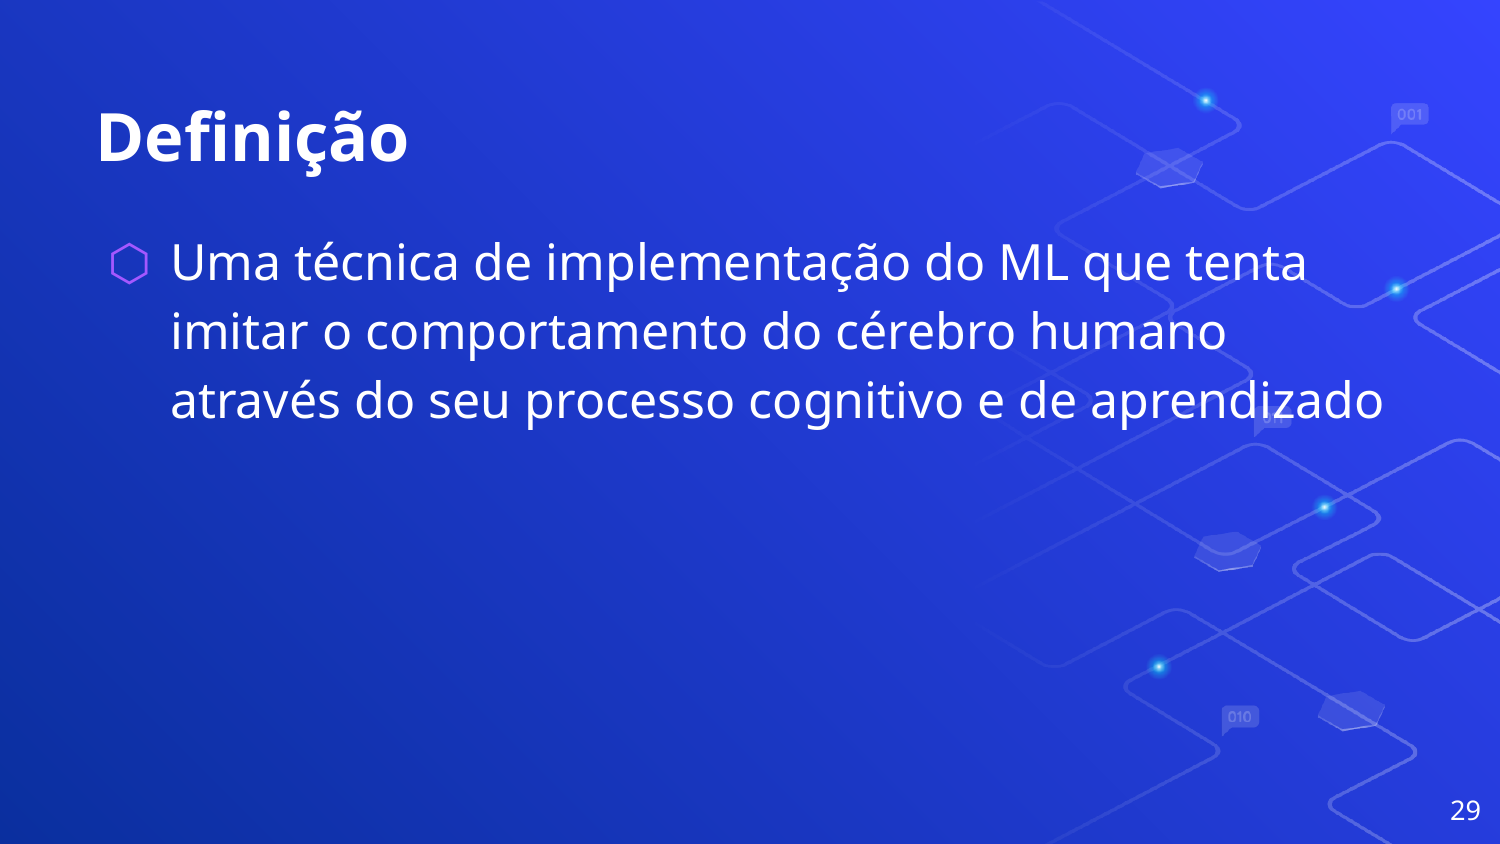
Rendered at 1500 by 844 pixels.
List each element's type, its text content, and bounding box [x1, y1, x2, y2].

slide_number 29 [1391, 779, 1482, 844]
title Definição [95, 33, 1082, 175]
picture [0, 0, 1500, 844]
list Uma técnica de implementação do ML que tenta imitar o comportamento do cérebro humano através do seu processo cognitivo e de aprendizado [95, 221, 1407, 741]
